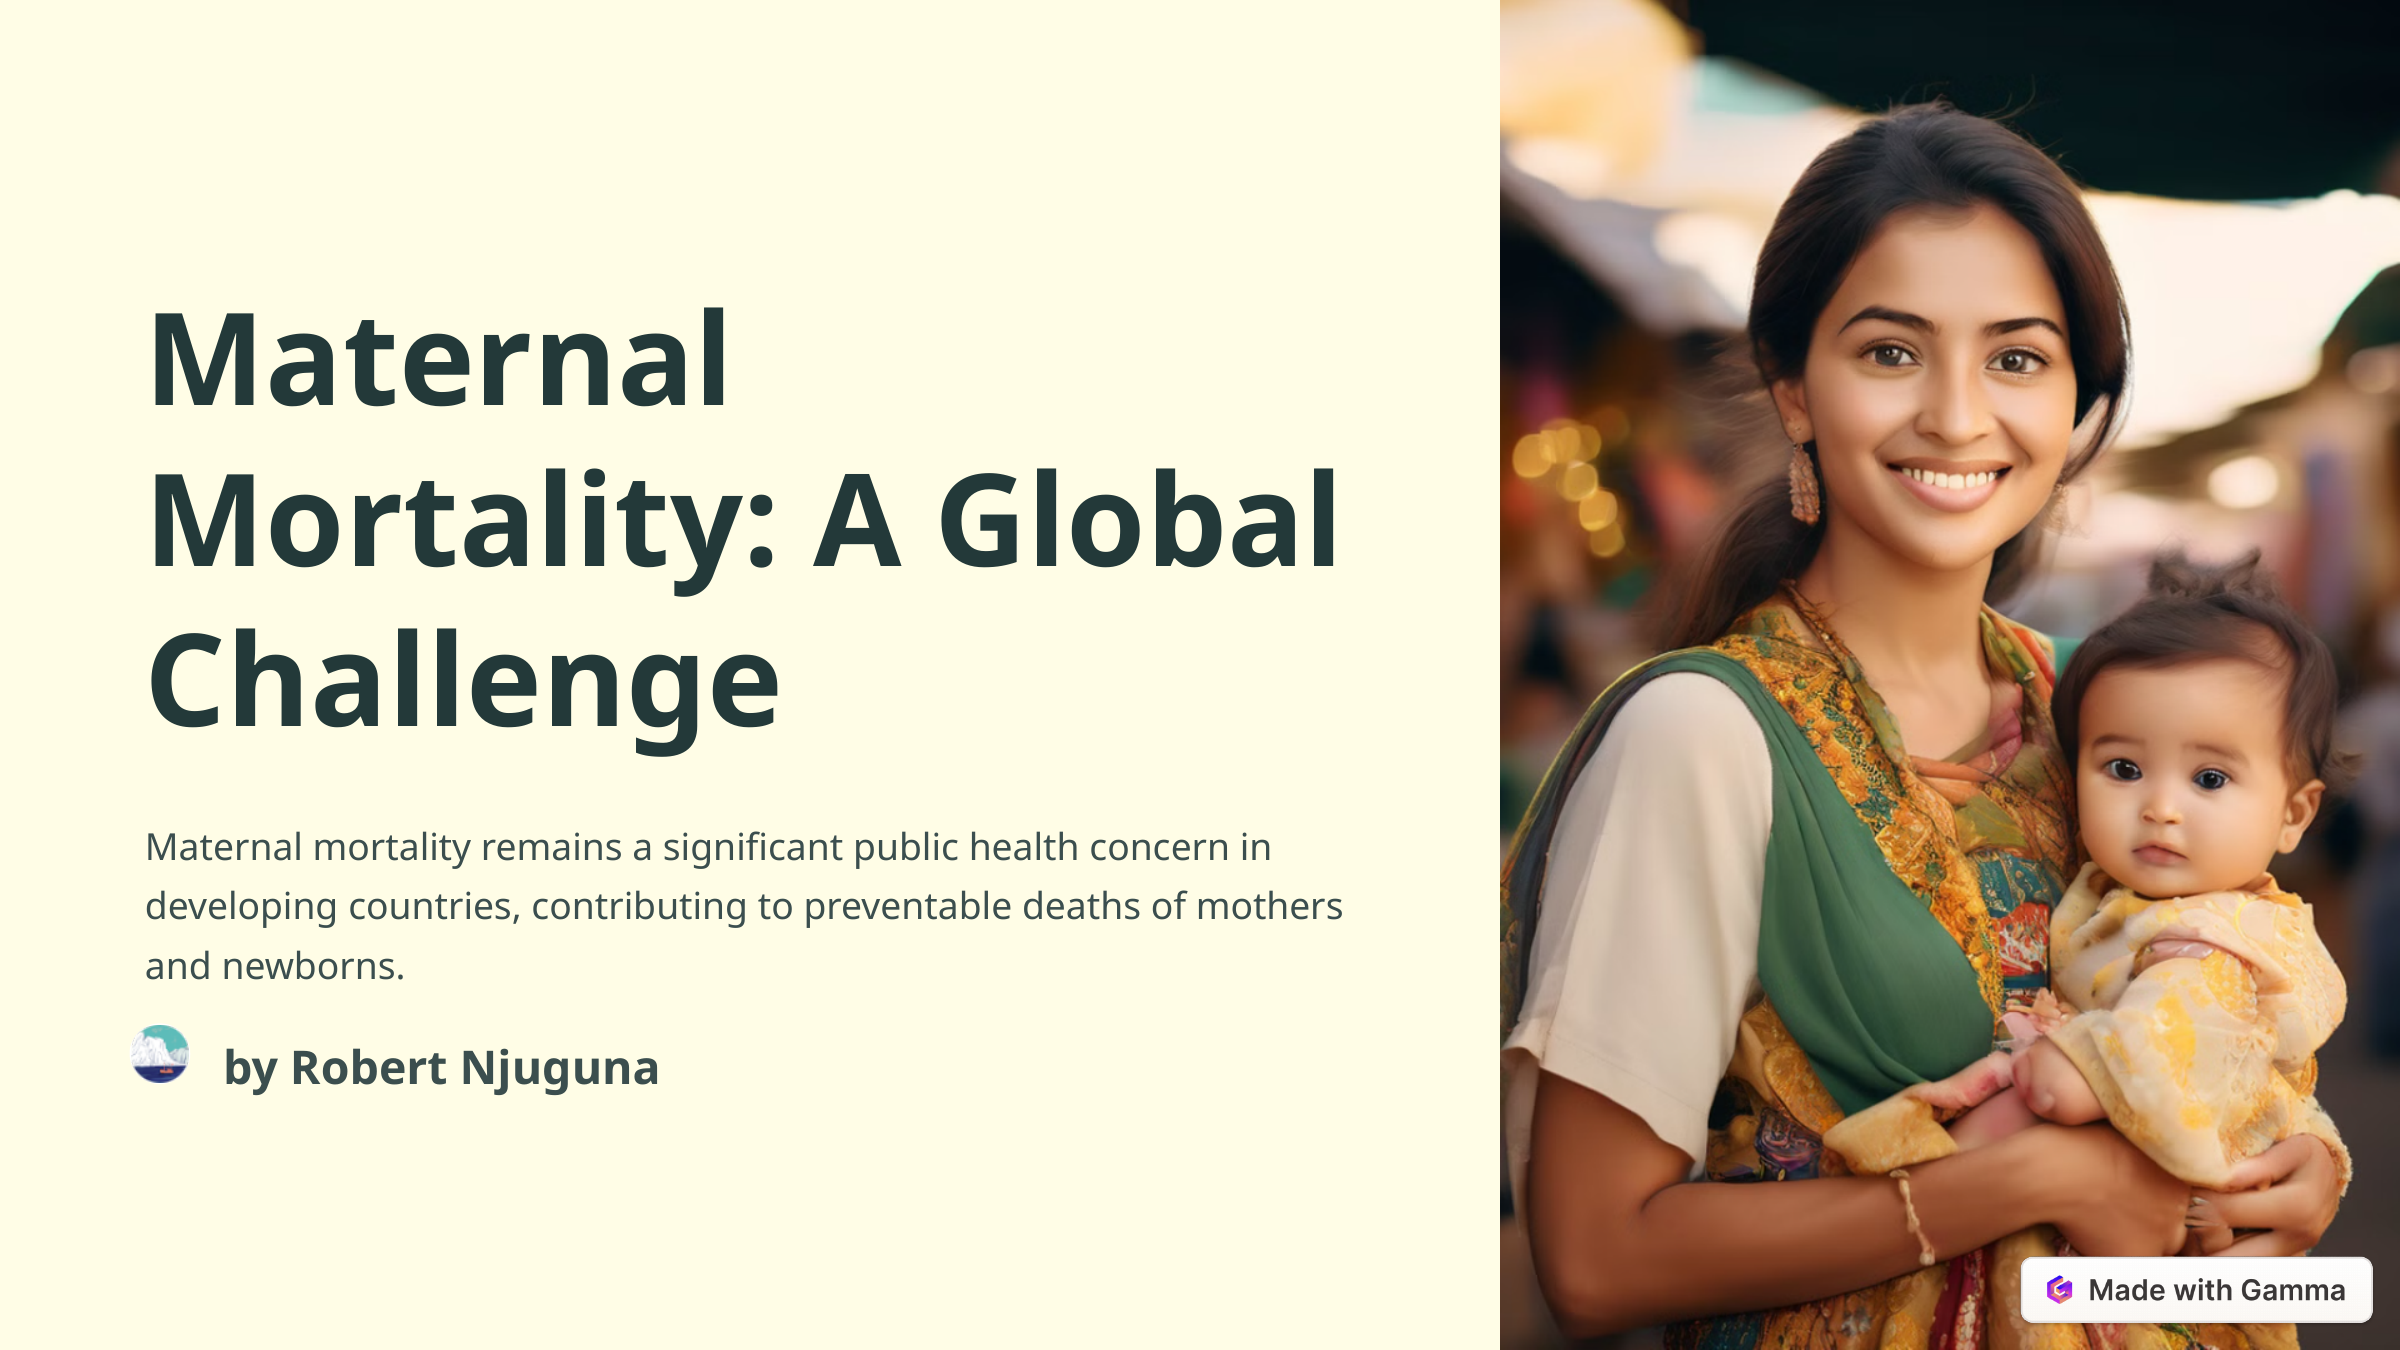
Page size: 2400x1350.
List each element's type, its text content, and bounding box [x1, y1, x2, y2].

text_box by Robert Njuguna [208, 1021, 614, 1087]
picture [131, 1025, 189, 1083]
picture [1499, 0, 2400, 1350]
text_box Maternal Mortality: A Global Challenge [130, 263, 1370, 745]
text_box Maternal mortality remains a significant public health concern in developing countries, contributing to preventable deaths of mothers and newborns. [130, 800, 1370, 980]
text_box [0, 0, 1499, 1350]
